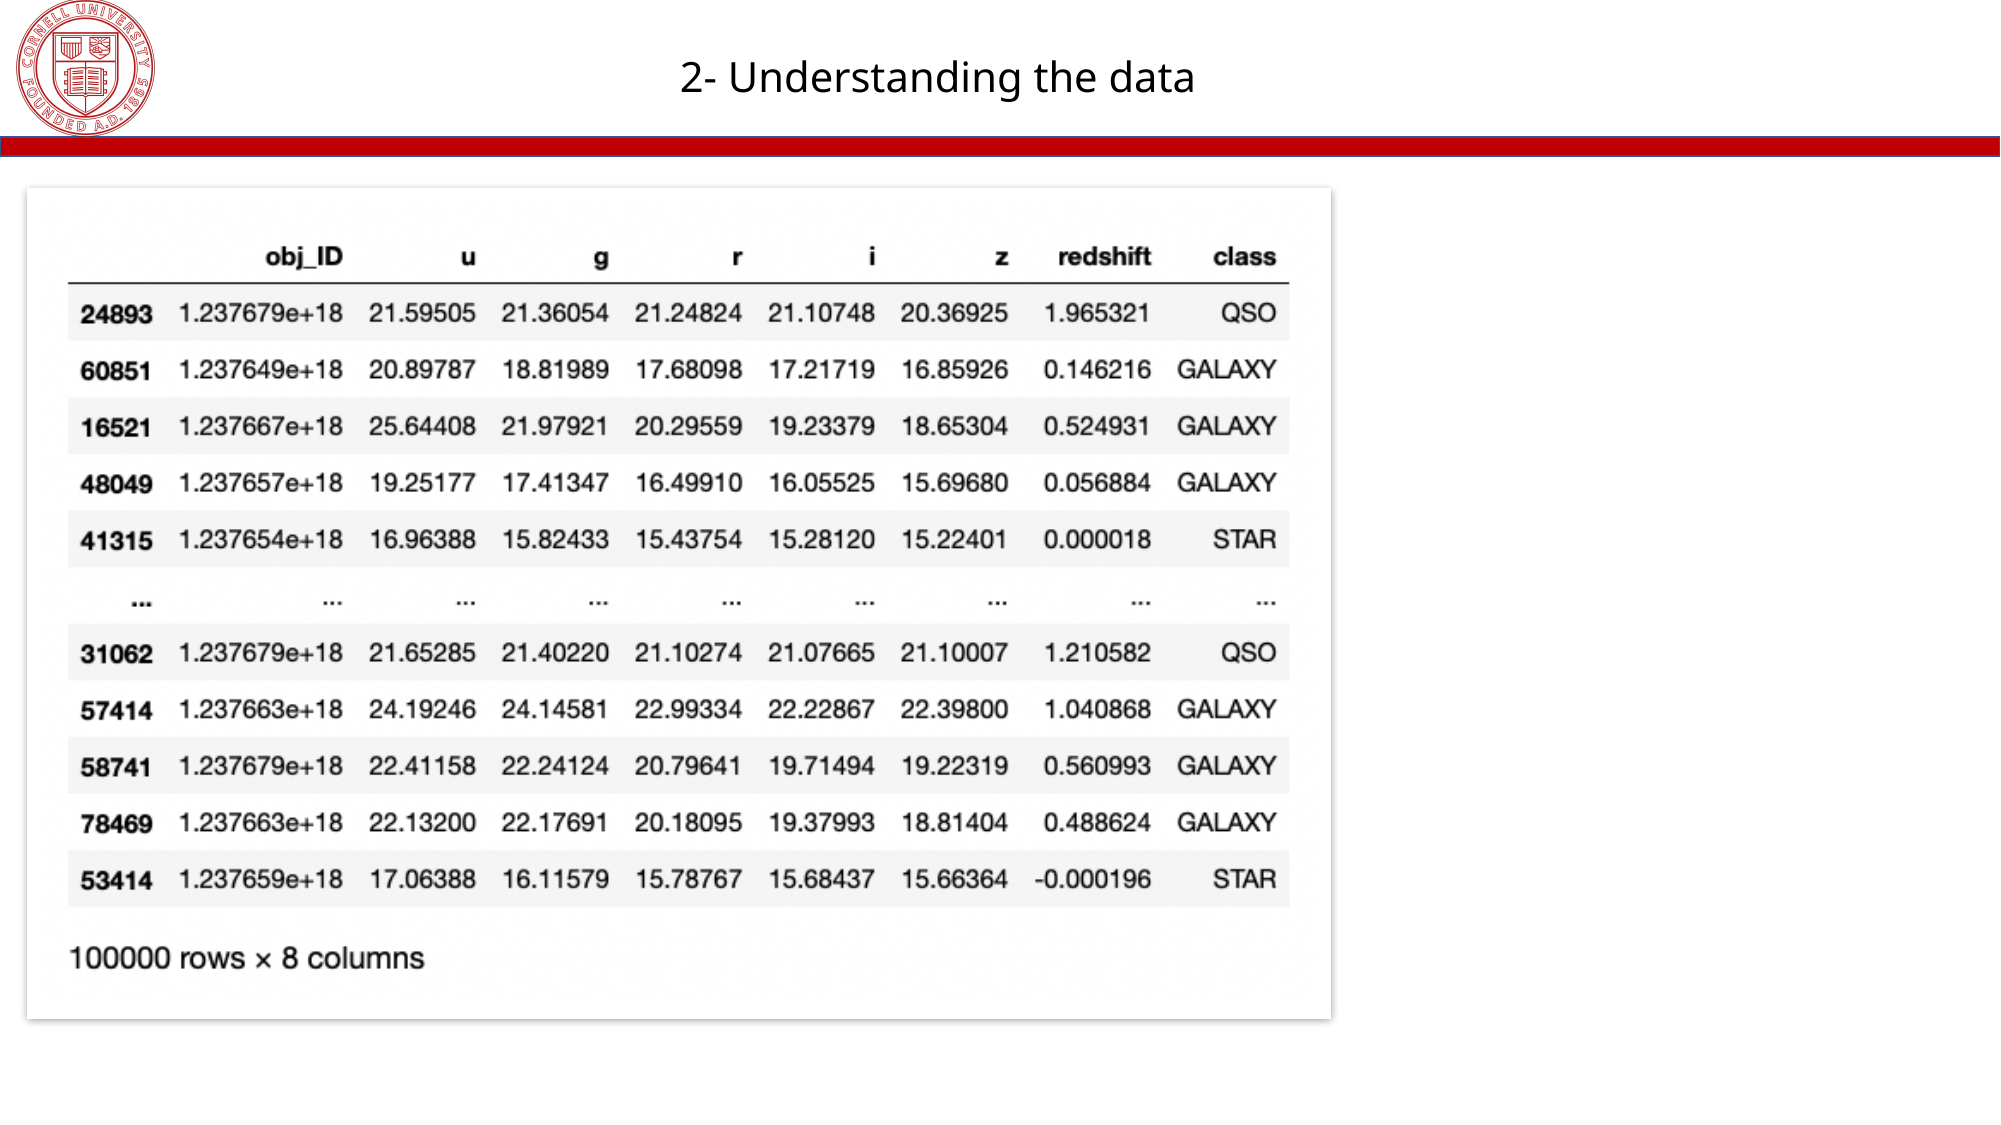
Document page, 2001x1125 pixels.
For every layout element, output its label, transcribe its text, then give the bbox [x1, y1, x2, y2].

text_box [0, 136, 2000, 157]
picture [41, 202, 1317, 1005]
picture [16, 0, 155, 137]
text_box 2- Understanding the data [665, 43, 1212, 109]
